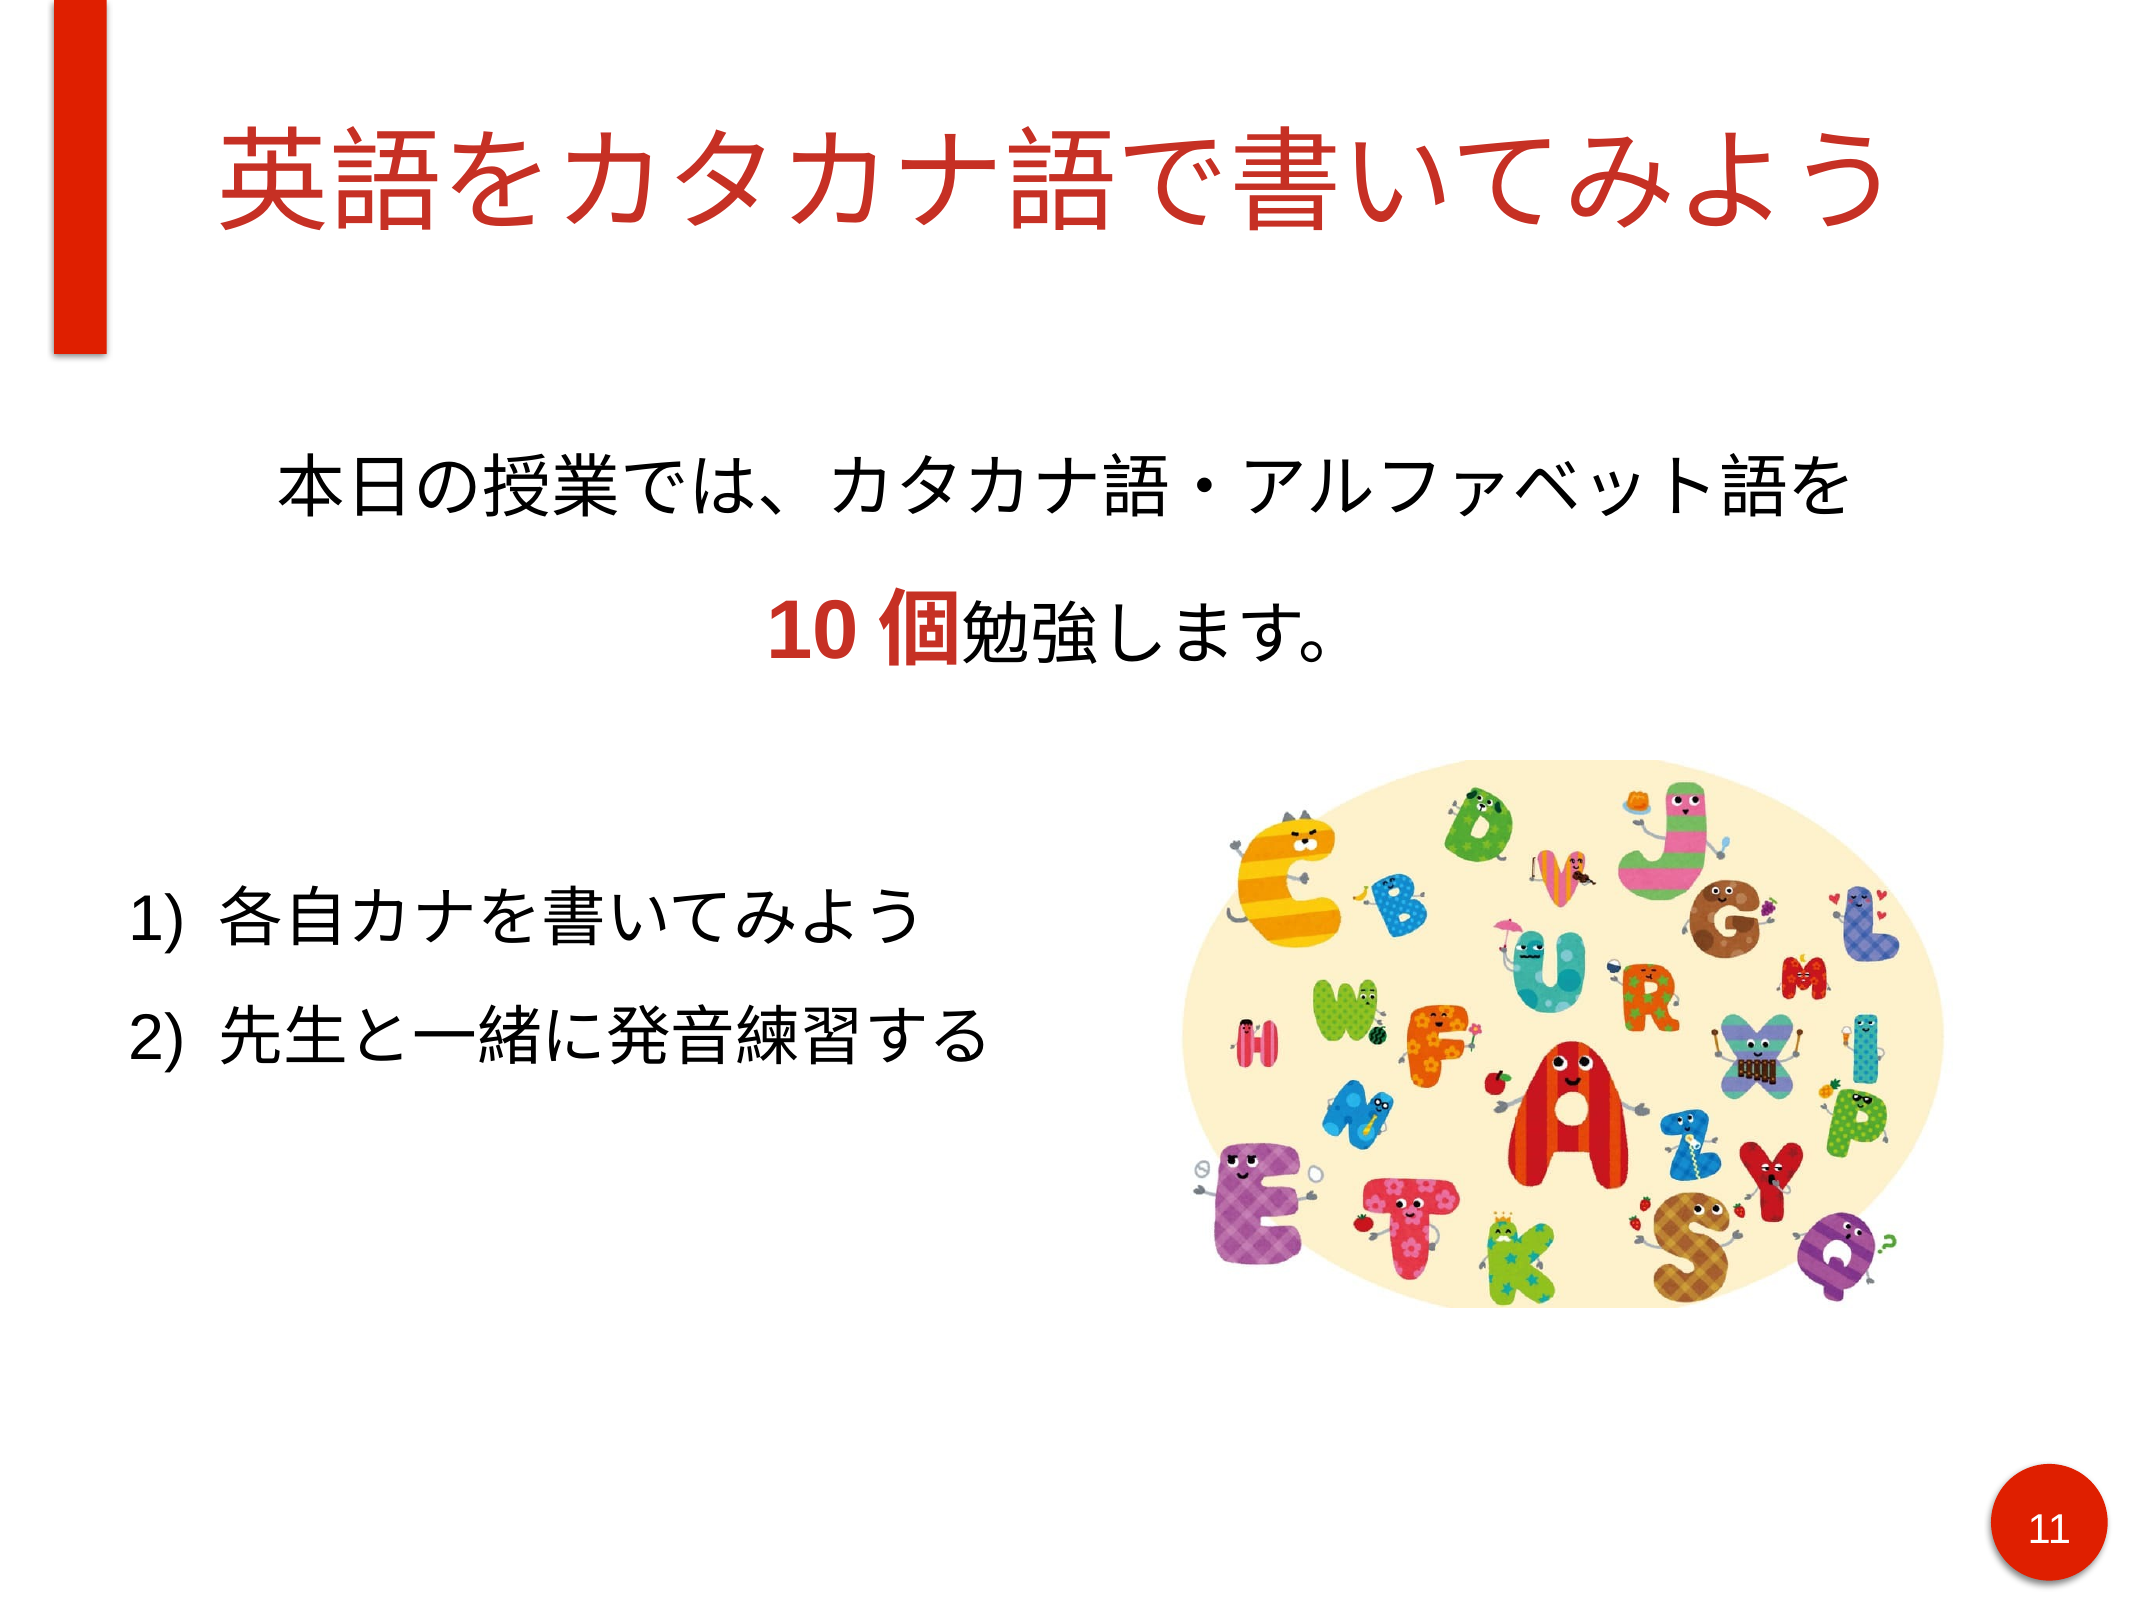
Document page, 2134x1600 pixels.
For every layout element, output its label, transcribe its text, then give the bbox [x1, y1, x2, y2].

slide_number ‹#› [2012, 1493, 2087, 1552]
title 英語をカタカナ語で書いてみよう [208, 11, 1927, 343]
list 本日の授業では、カタカナ語・アルファベット語を 10個勉強します。 [160, 393, 1973, 567]
picture [1151, 760, 1973, 1308]
text_box 各自カナを書いてみよう 先生と一緒に発音練習する [120, 746, 1362, 1121]
